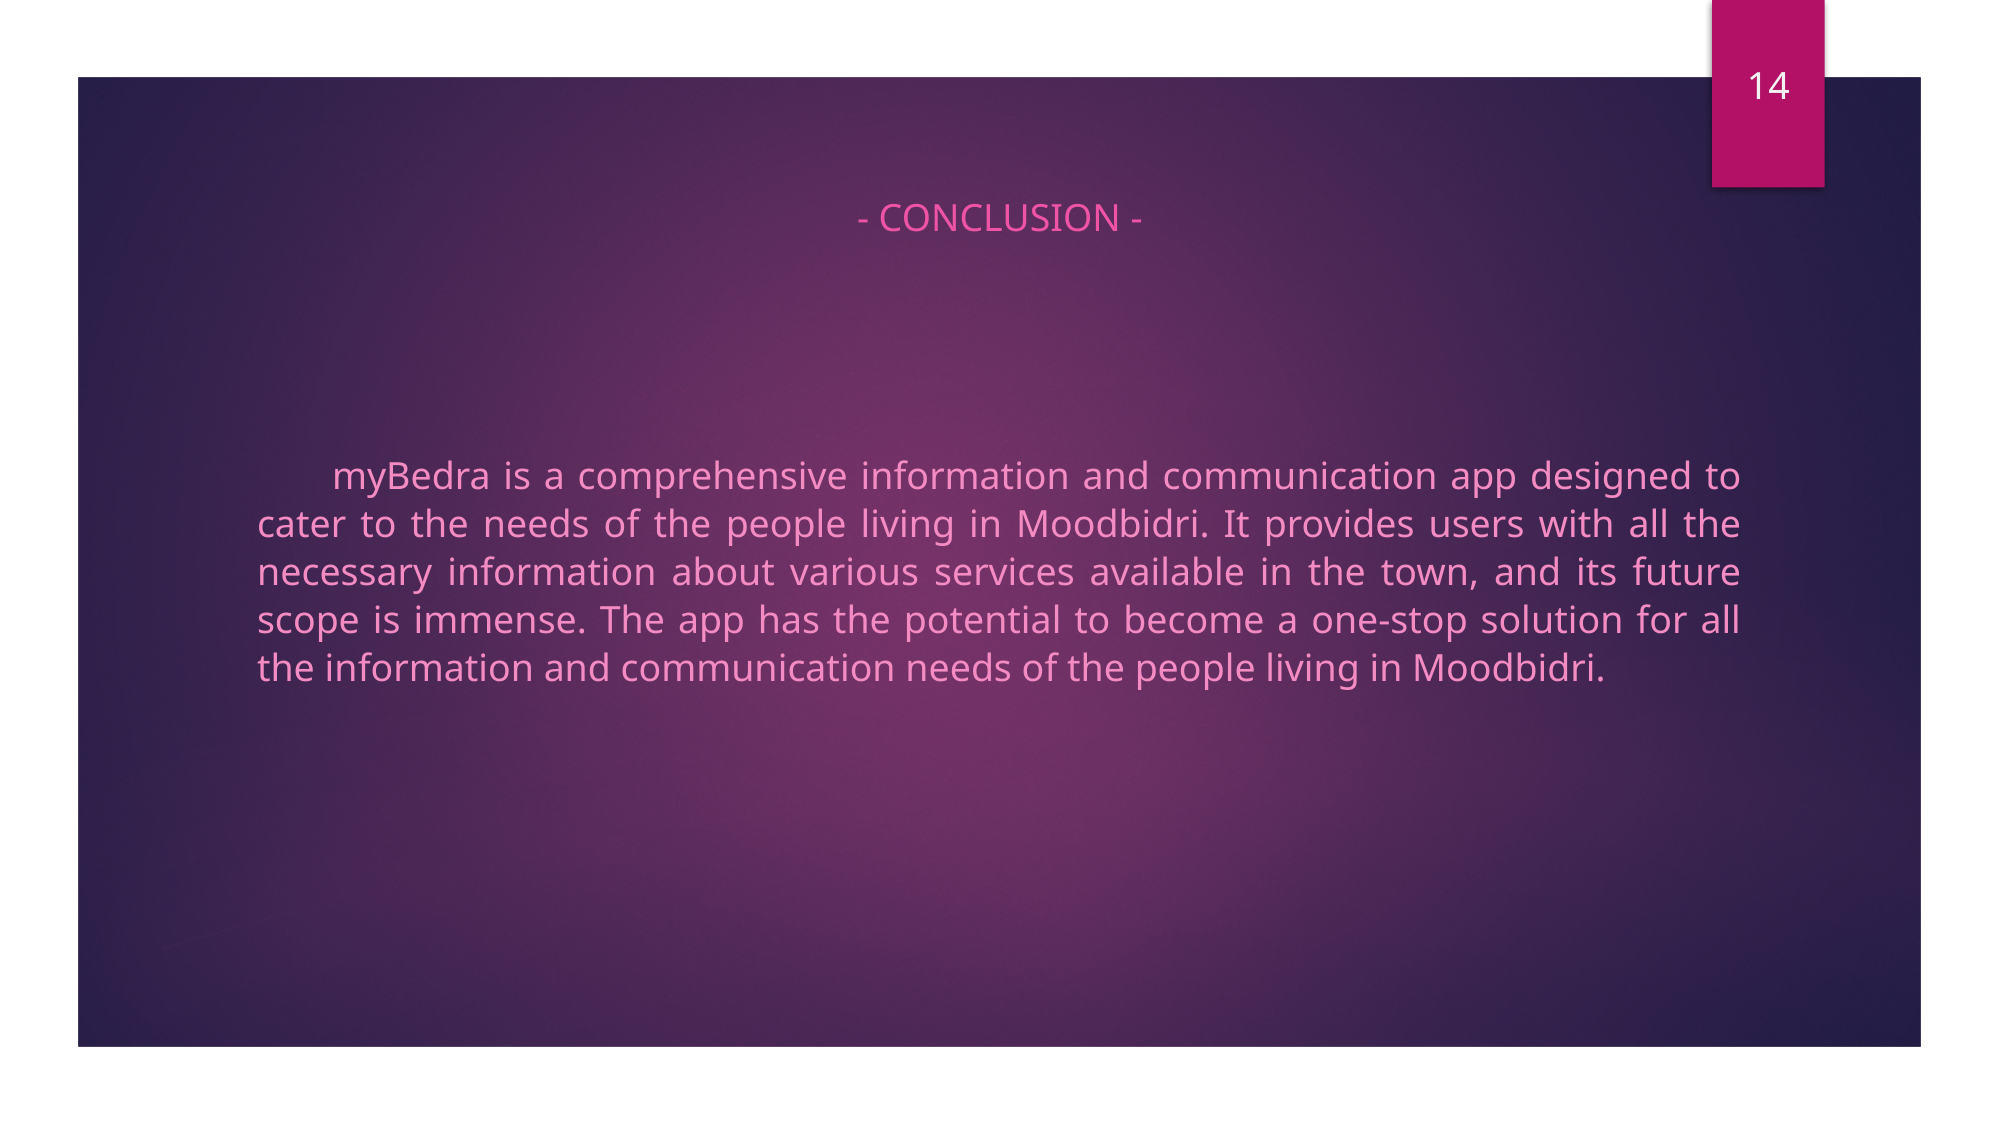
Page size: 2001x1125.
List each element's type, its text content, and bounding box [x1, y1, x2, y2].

subtitle - conclusion - [276, 186, 1724, 328]
text_box 14 [1711, 54, 1825, 115]
text_box myBedra is a comprehensive information and communication app designed to cater to the needs of the people living in Moodbidri. It provides users with all the necessary information about various services available in the town, and its future scope is immense. The app has the potential to become a one-stop solution for all the information and communication needs of the people living in Moodbidri. [242, 441, 1758, 697]
